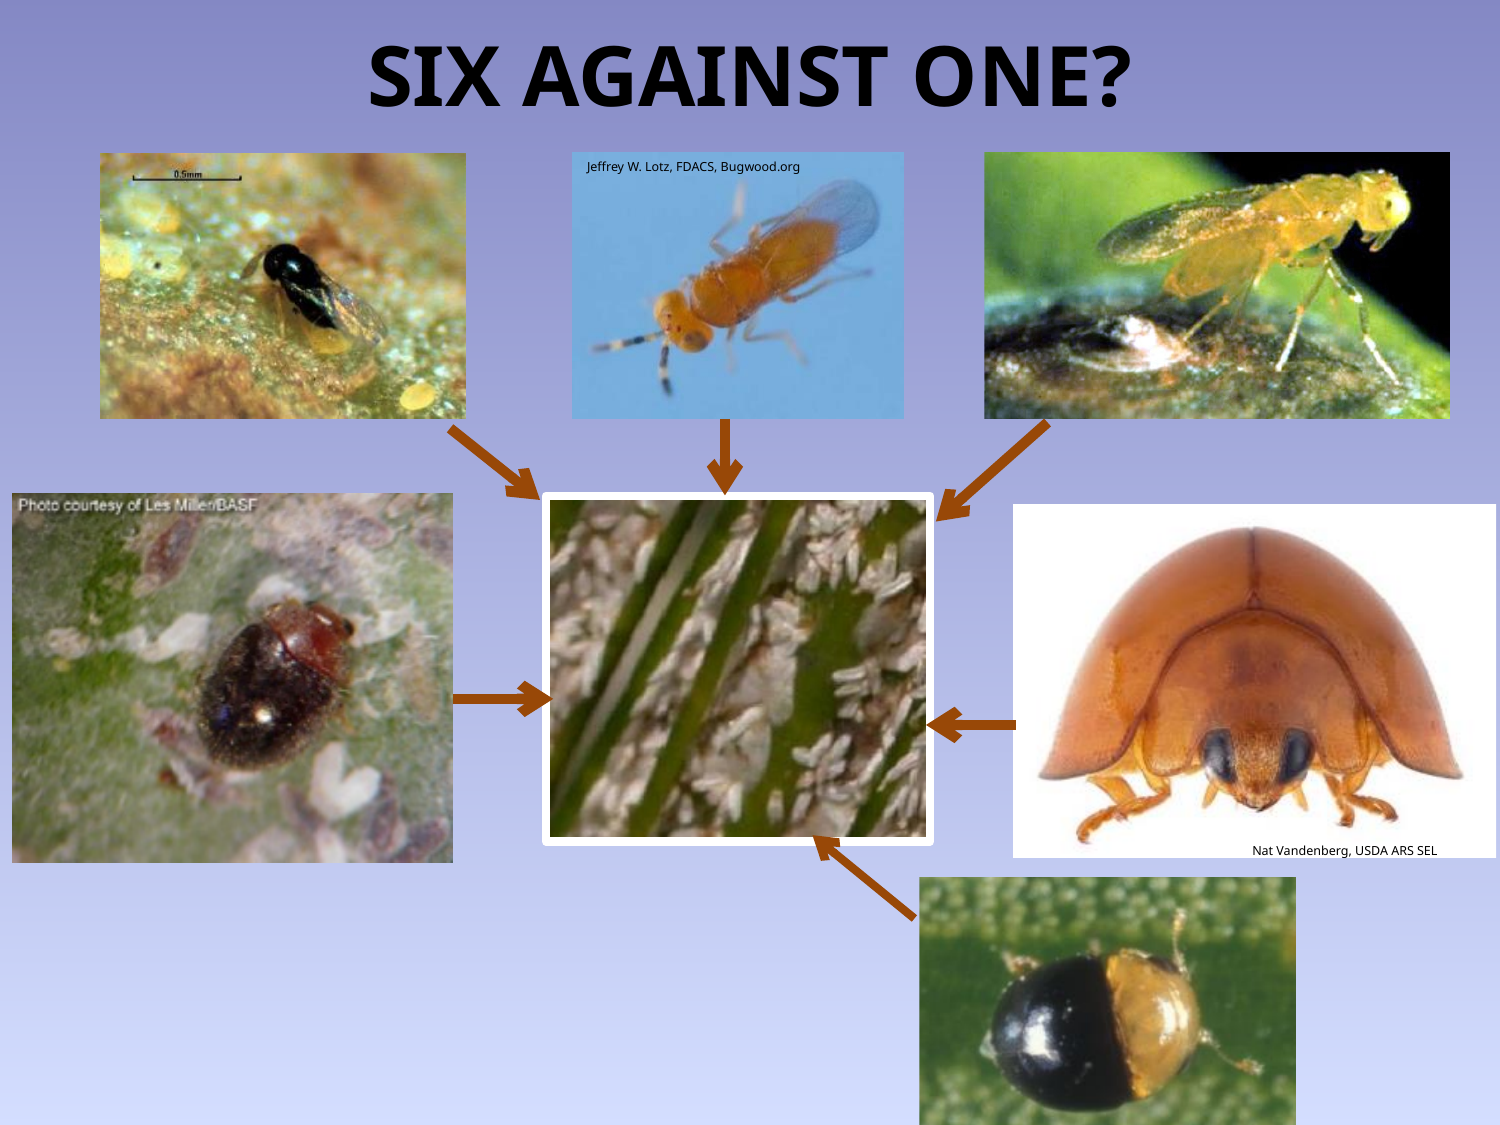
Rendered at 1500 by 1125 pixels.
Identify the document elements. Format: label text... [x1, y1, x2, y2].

picture [549, 499, 927, 838]
picture [100, 153, 466, 420]
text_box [449, 428, 541, 501]
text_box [935, 422, 1048, 522]
picture [984, 152, 1451, 420]
picture [919, 877, 1297, 1125]
picture [1012, 504, 1497, 858]
text_box SIX AGAINST ONE? [99, 15, 1400, 131]
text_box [812, 834, 915, 919]
picture [12, 492, 453, 863]
picture [572, 151, 904, 420]
